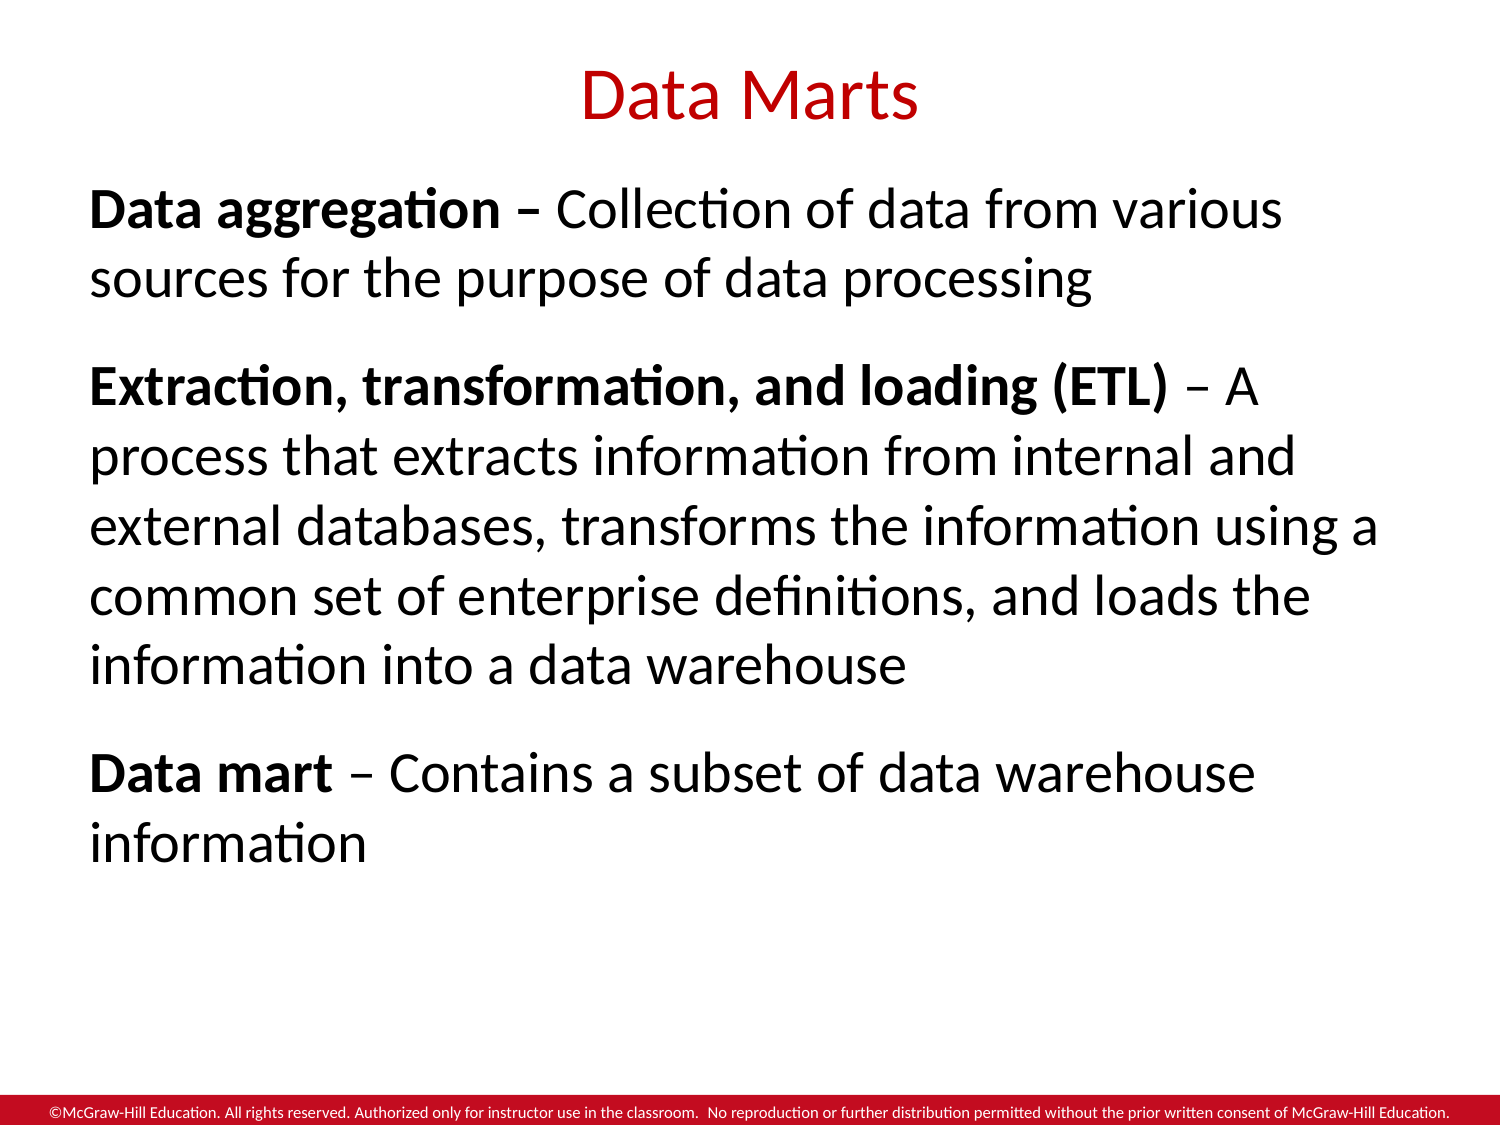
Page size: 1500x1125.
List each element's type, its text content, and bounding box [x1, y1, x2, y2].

list Data aggregation – Collection of data from various sources for the purpose of data processing Extraction, transformation, and loading (ETL) – A process that extracts information from internal and external databases, transforms the information using a common set of enterprise definitions, and loads the information into a data warehouse Data mart – Contains a subset of data warehouse information [75, 162, 1425, 1075]
title Data Marts [0, 37, 1500, 138]
